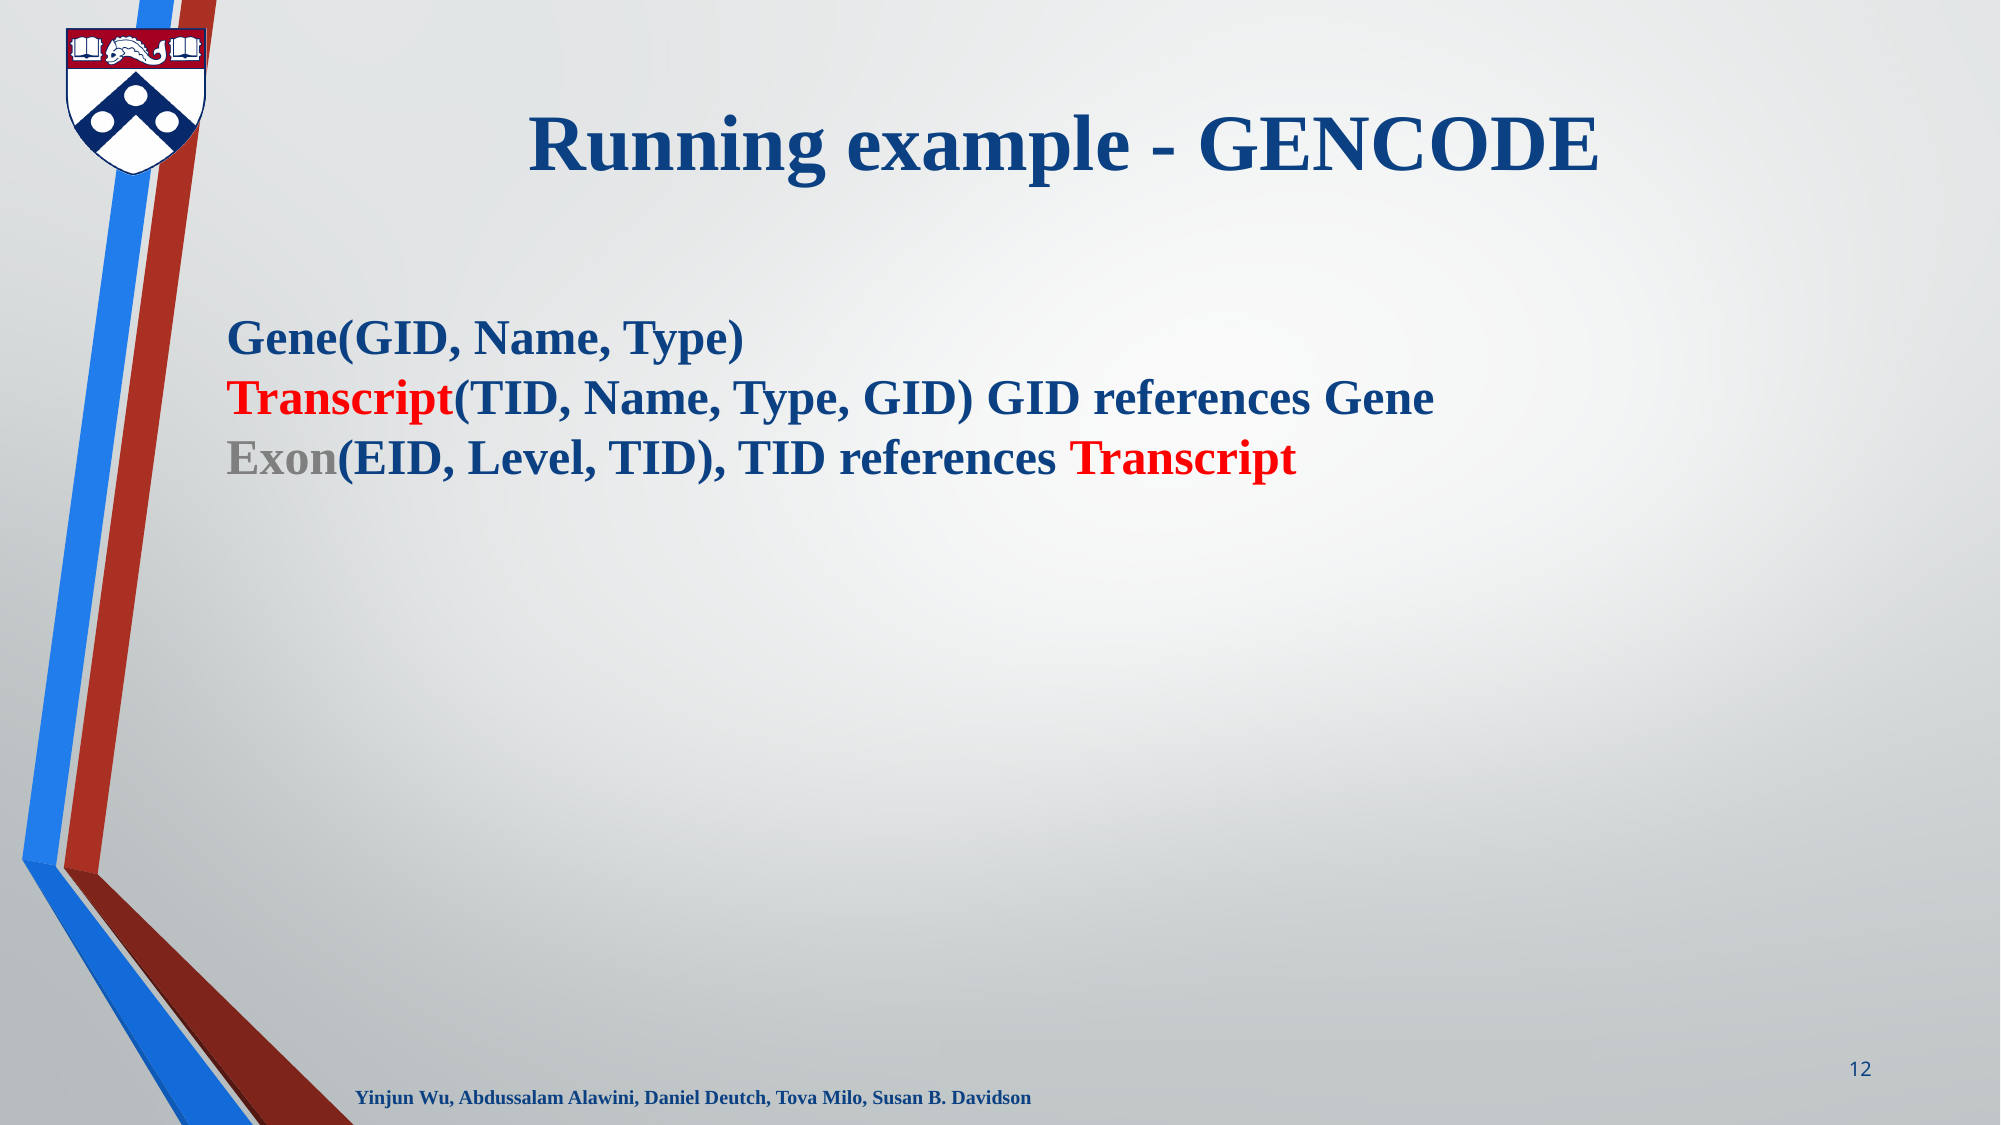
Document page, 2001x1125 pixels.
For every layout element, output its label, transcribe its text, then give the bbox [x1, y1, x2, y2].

text_box Gene(GID, Name, Type) Transcript(TID, Name, Type, GID) GID references Gene Exon(EID, Level, TID), TID references Transcript [211, 297, 2000, 493]
slide_number 12 [1796, 1039, 1887, 1100]
title Running example - GENCODE [243, 31, 1887, 246]
picture [63, 25, 208, 178]
